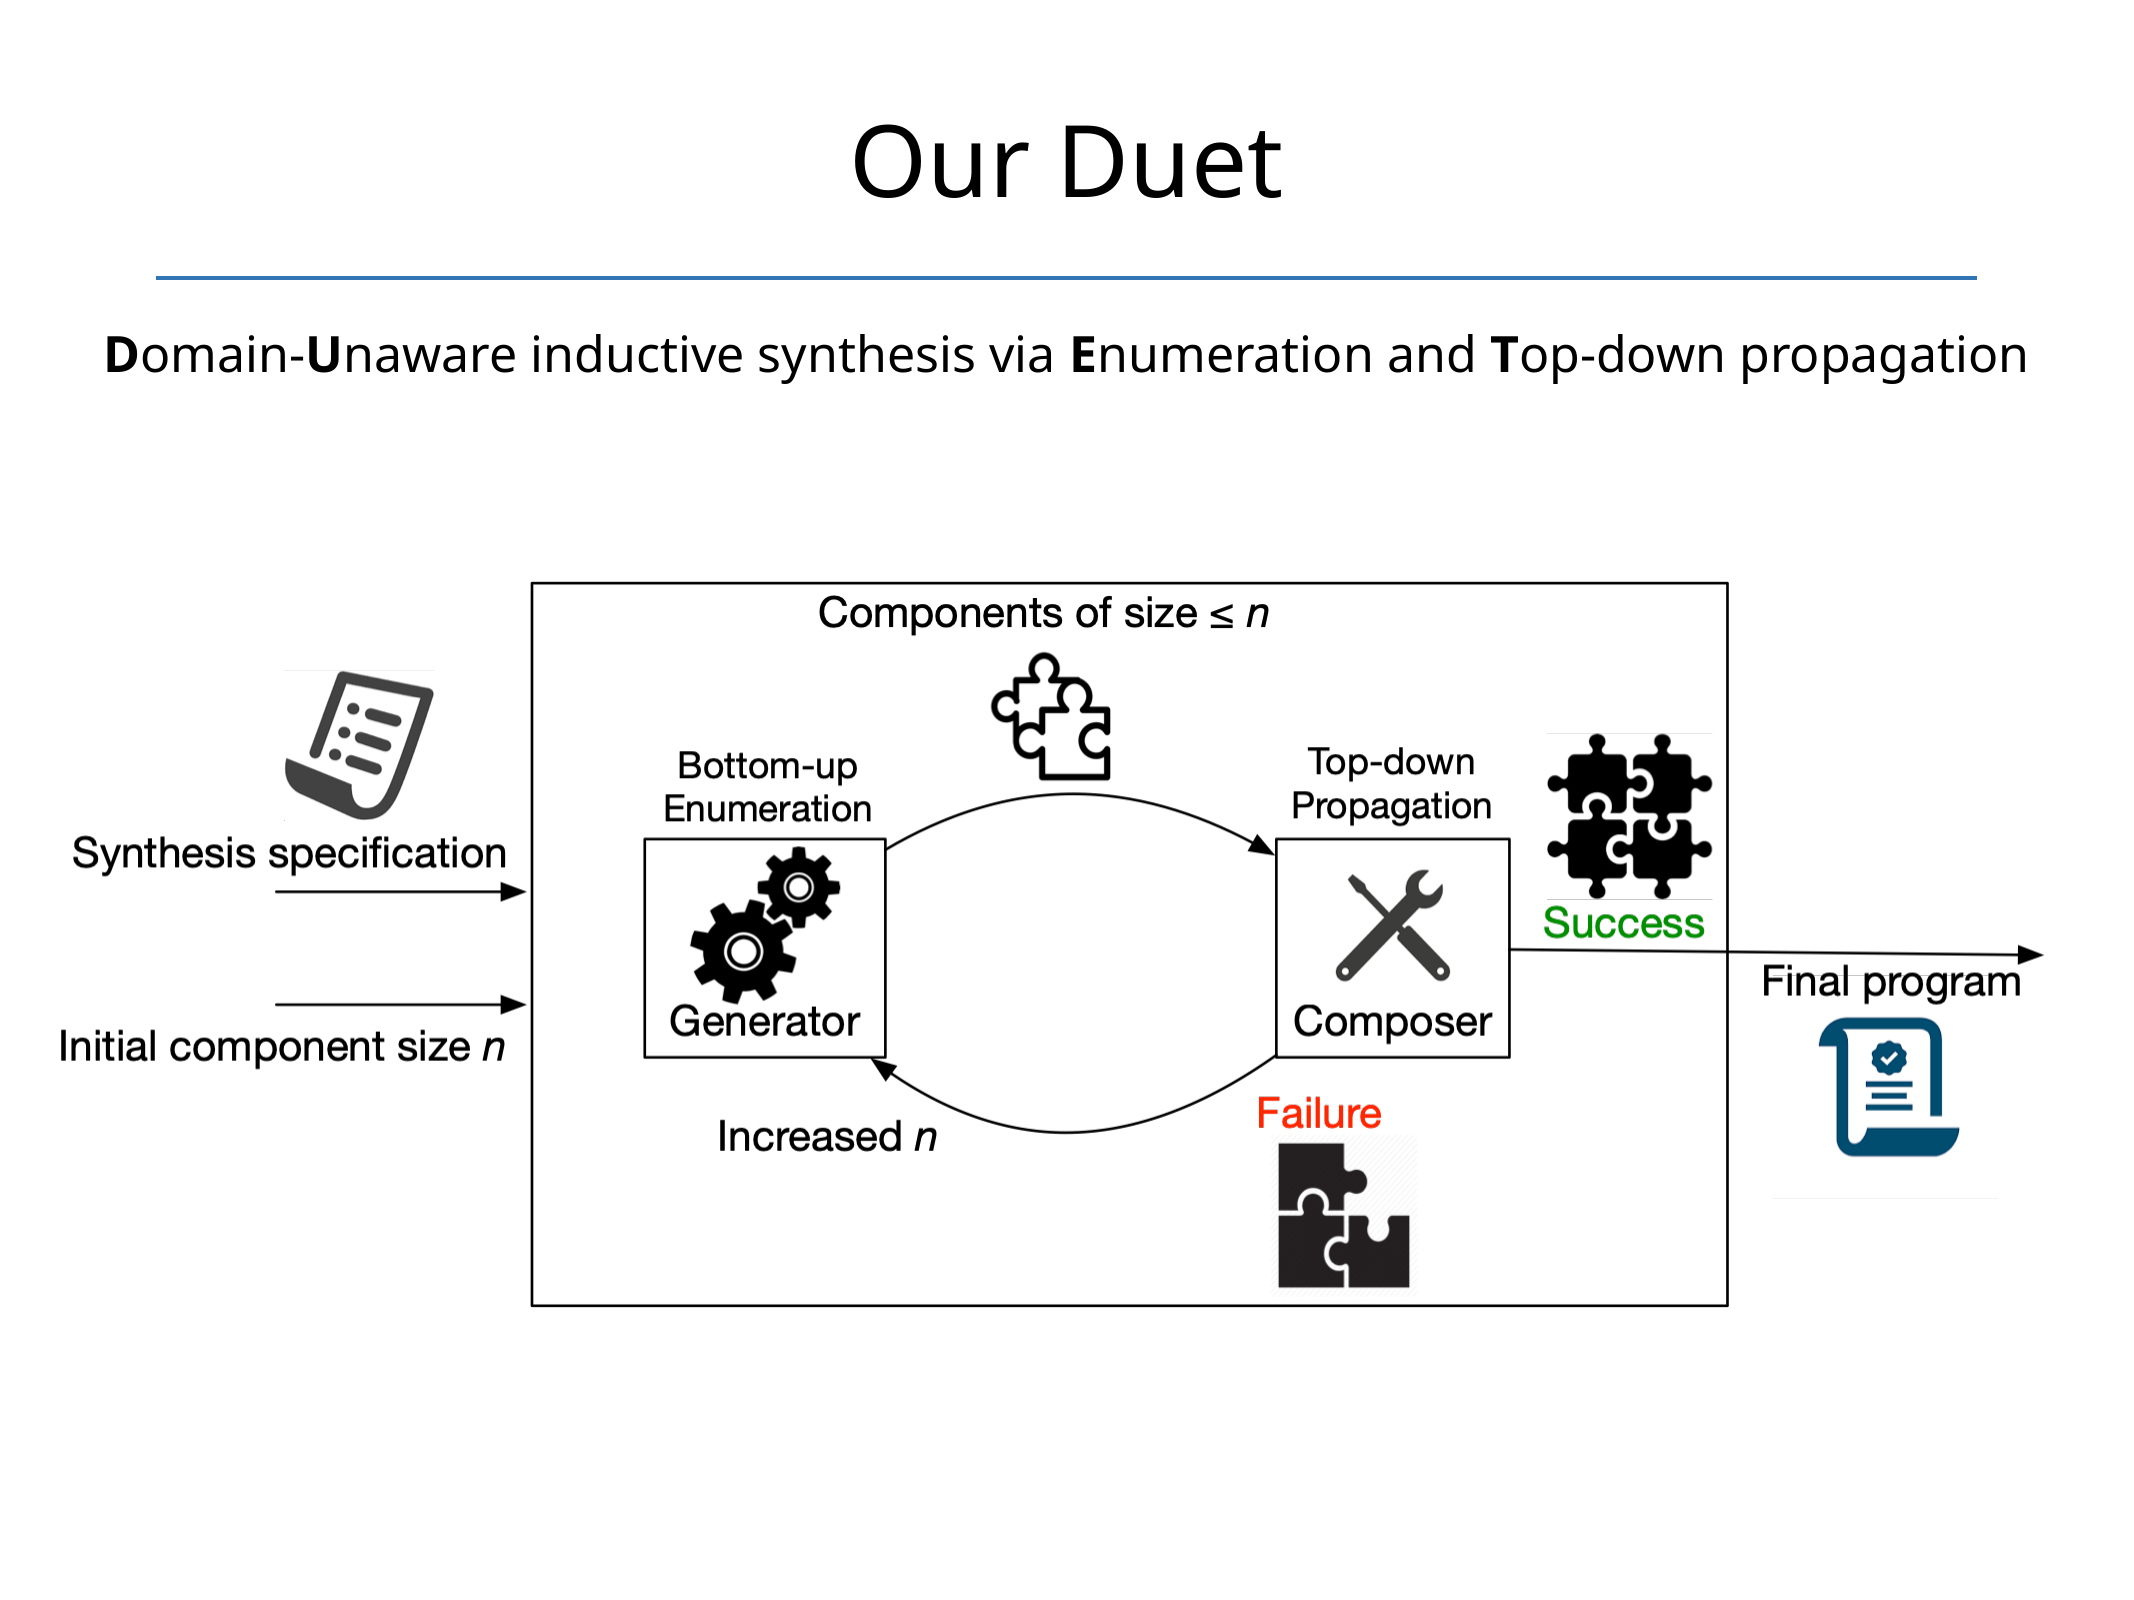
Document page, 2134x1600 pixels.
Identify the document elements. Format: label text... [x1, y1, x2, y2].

picture [29, 556, 2068, 1327]
title Our Duet [155, 0, 1978, 314]
text_box Domain-Unaware inductive synthesis via Enumeration and Top-down propagation [95, 314, 2039, 391]
